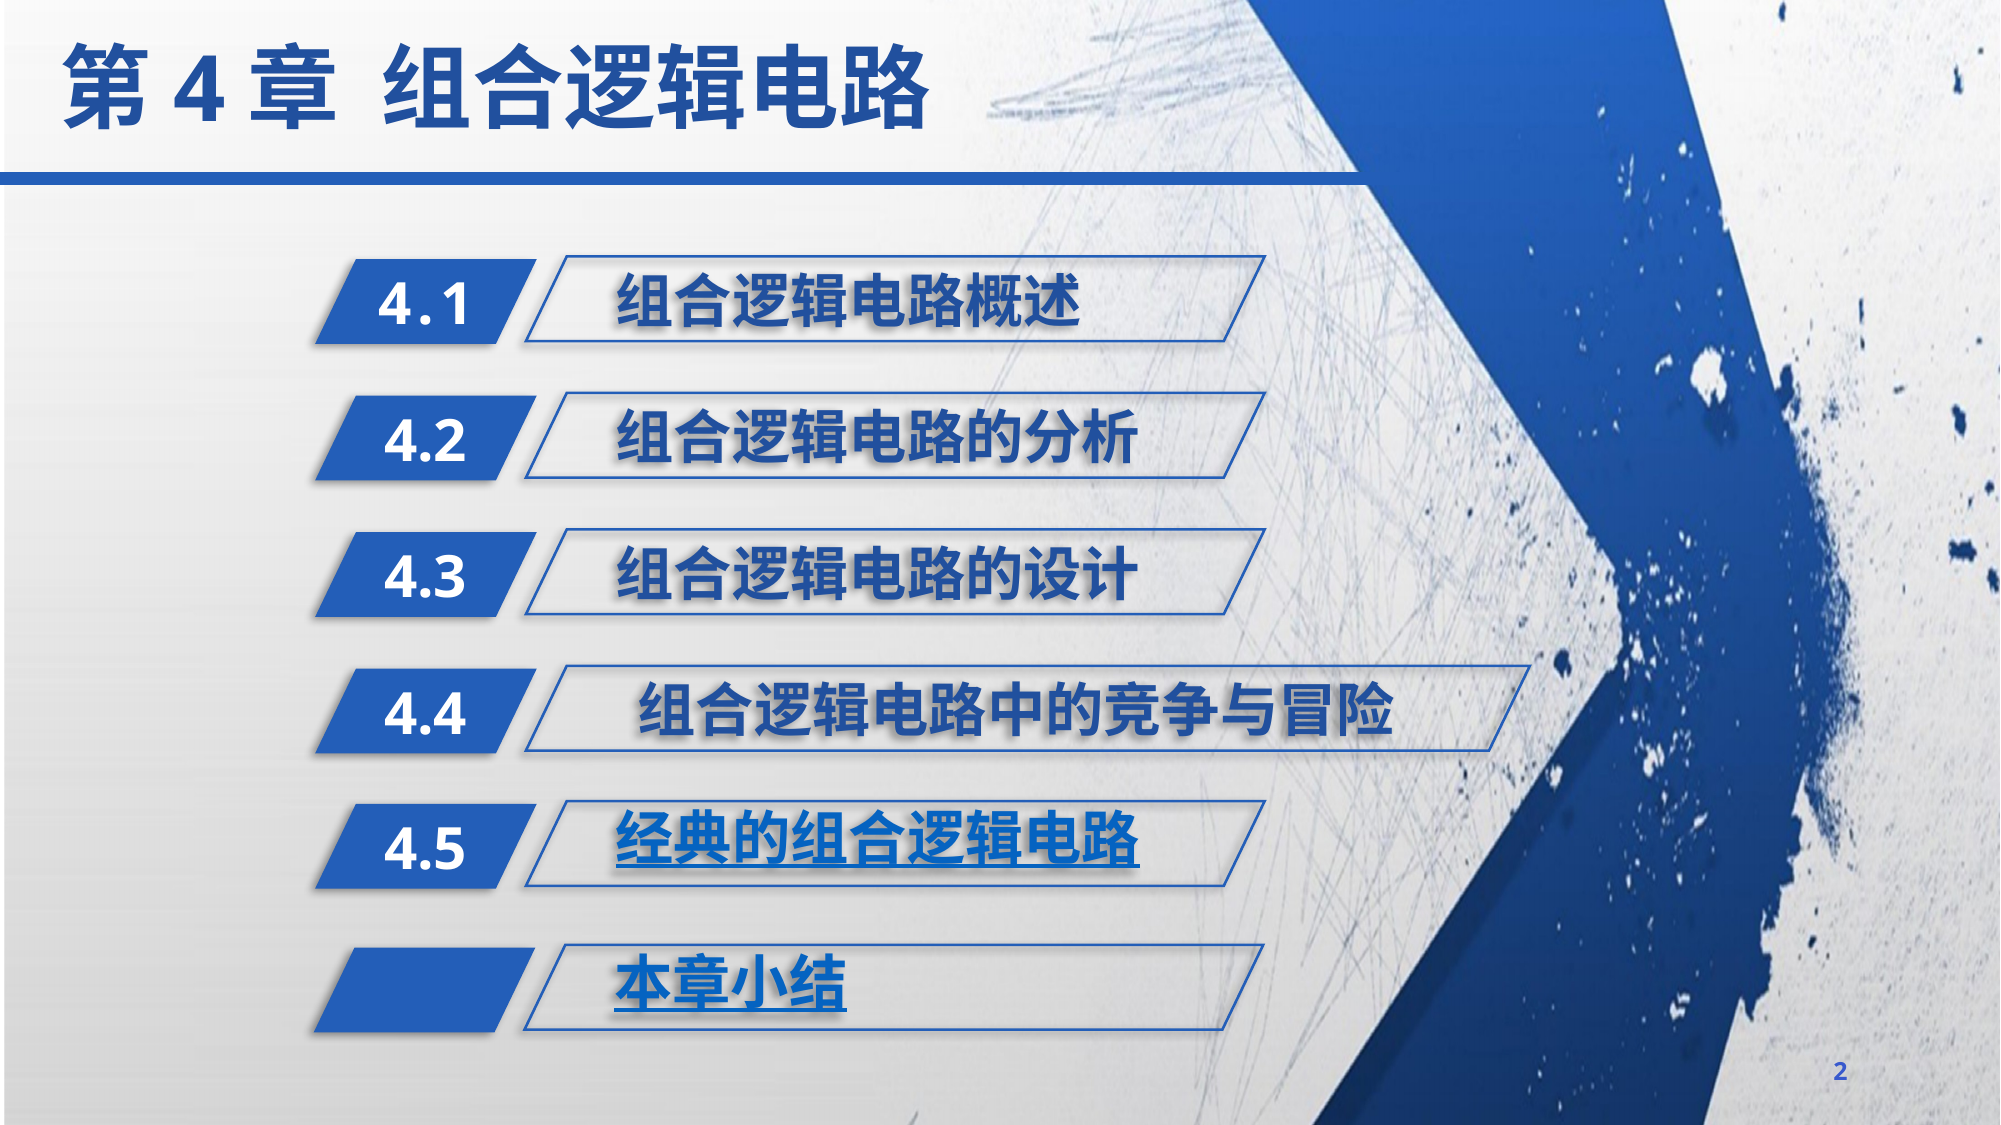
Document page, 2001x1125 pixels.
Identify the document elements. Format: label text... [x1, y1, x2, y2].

picture [0, 0, 2000, 1125]
text_box 本章小结 [522, 943, 1265, 1031]
text_box 4.2 [313, 394, 539, 482]
text_box 4.1 [313, 258, 539, 345]
text_box 4.5 [313, 802, 539, 890]
text_box 组合逻辑电路的分析 [524, 391, 1267, 479]
text_box 组合逻辑电路中的竞争与冒险 [524, 664, 1532, 752]
text_box 组合逻辑电路概述 [524, 255, 1267, 343]
text_box 第4章 组合逻辑电路 [44, 27, 975, 142]
text_box 经典的组合逻辑电路 [524, 800, 1267, 887]
slide_number 2 [1412, 1042, 1863, 1103]
text_box 4.3 [313, 531, 539, 618]
text_box [311, 946, 537, 1034]
text_box 4.4 [313, 667, 539, 755]
text_box 组合逻辑电路的设计 [524, 528, 1267, 616]
